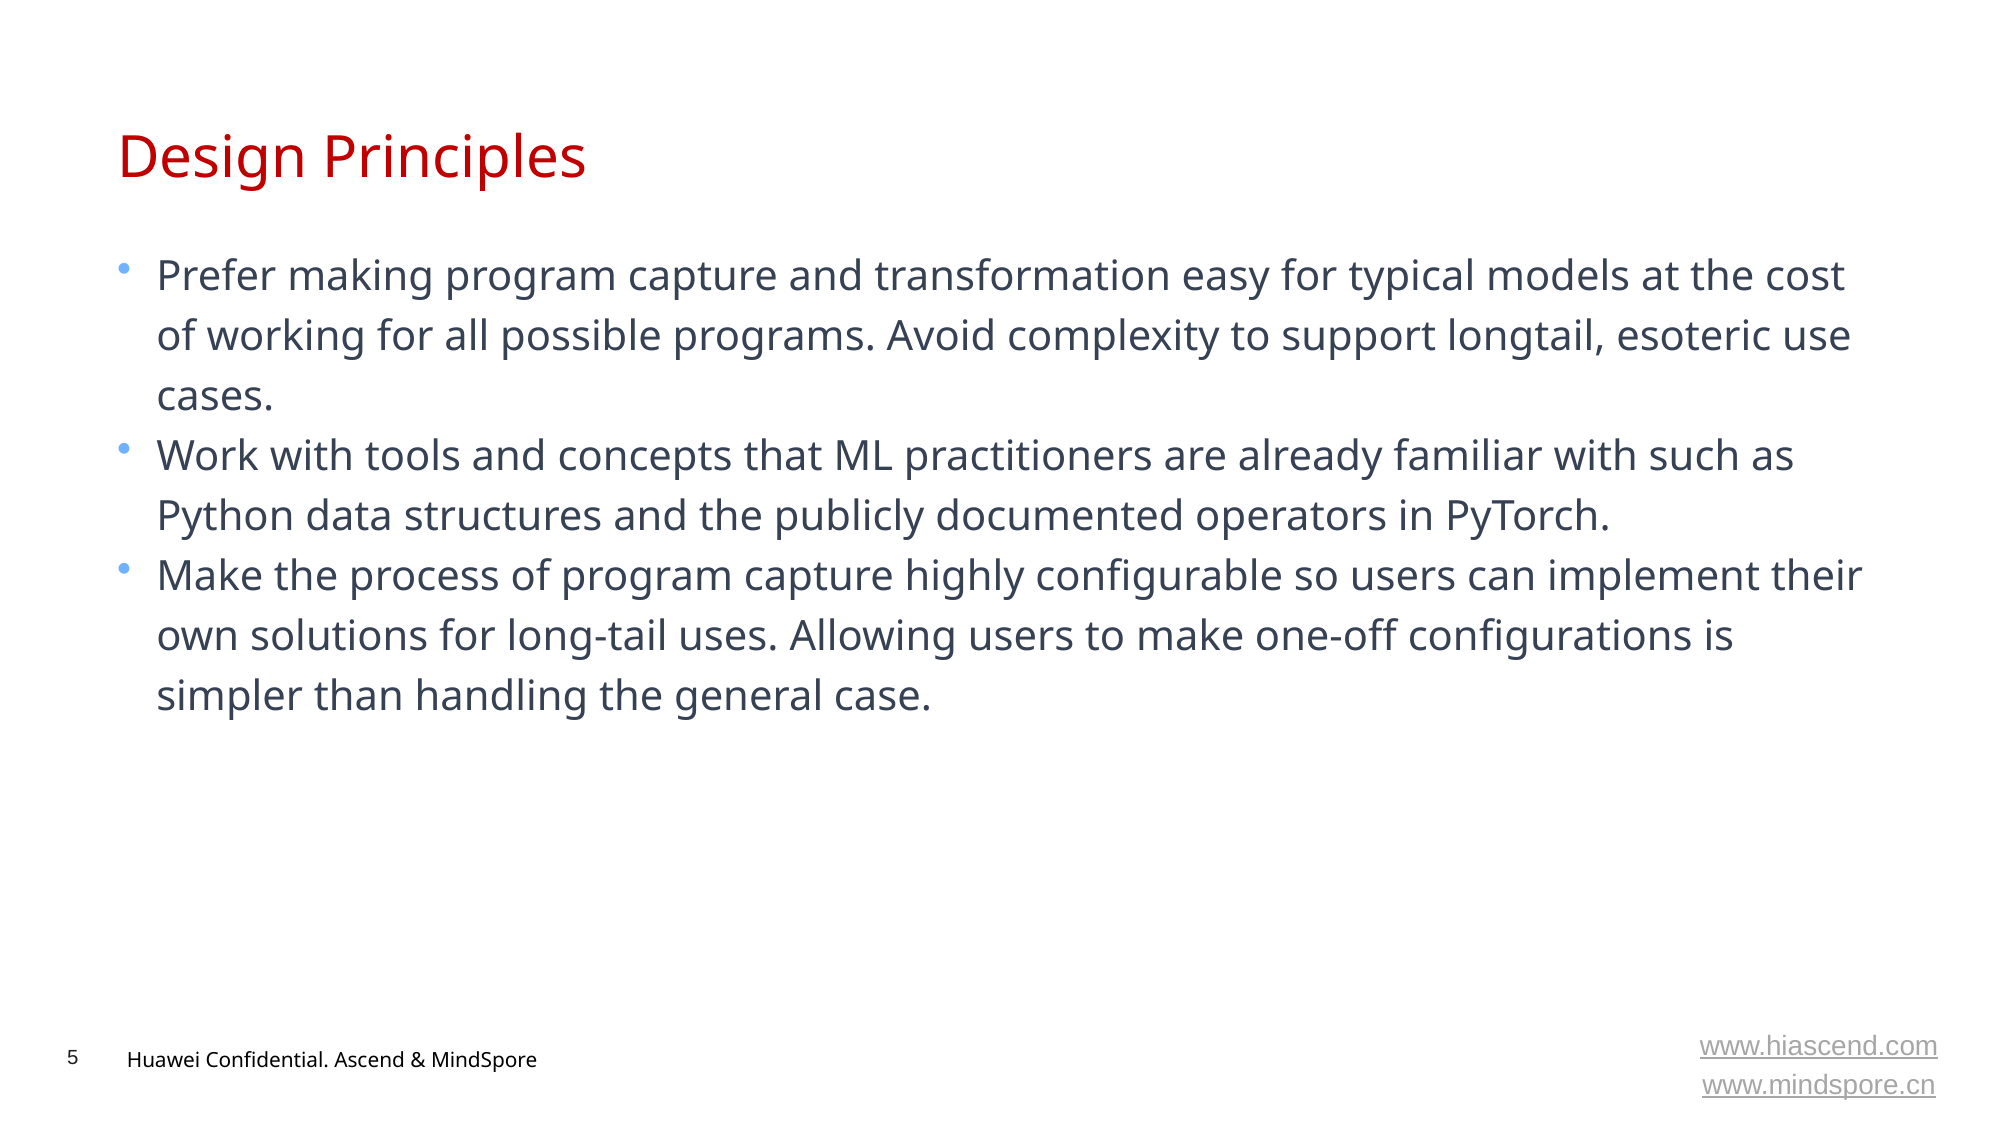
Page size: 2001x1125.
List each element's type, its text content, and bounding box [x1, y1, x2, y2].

list Prefer making program capture and transformation easy for typical models at the cost of working for all possible programs. Avoid complexity to support longtail, esoteric use cases. Work with tools and concepts that ML practitioners are already familiar with such as Python data structures and the publicly documented operators in PyTorch. Make the process of program capture highly conﬁgurable so users can implement their own solutions for long-tail uses. Allowing users to make one-off conﬁgurations is simpler than handling the general case. [102, 231, 1901, 988]
title Design Principles [102, 111, 1901, 209]
